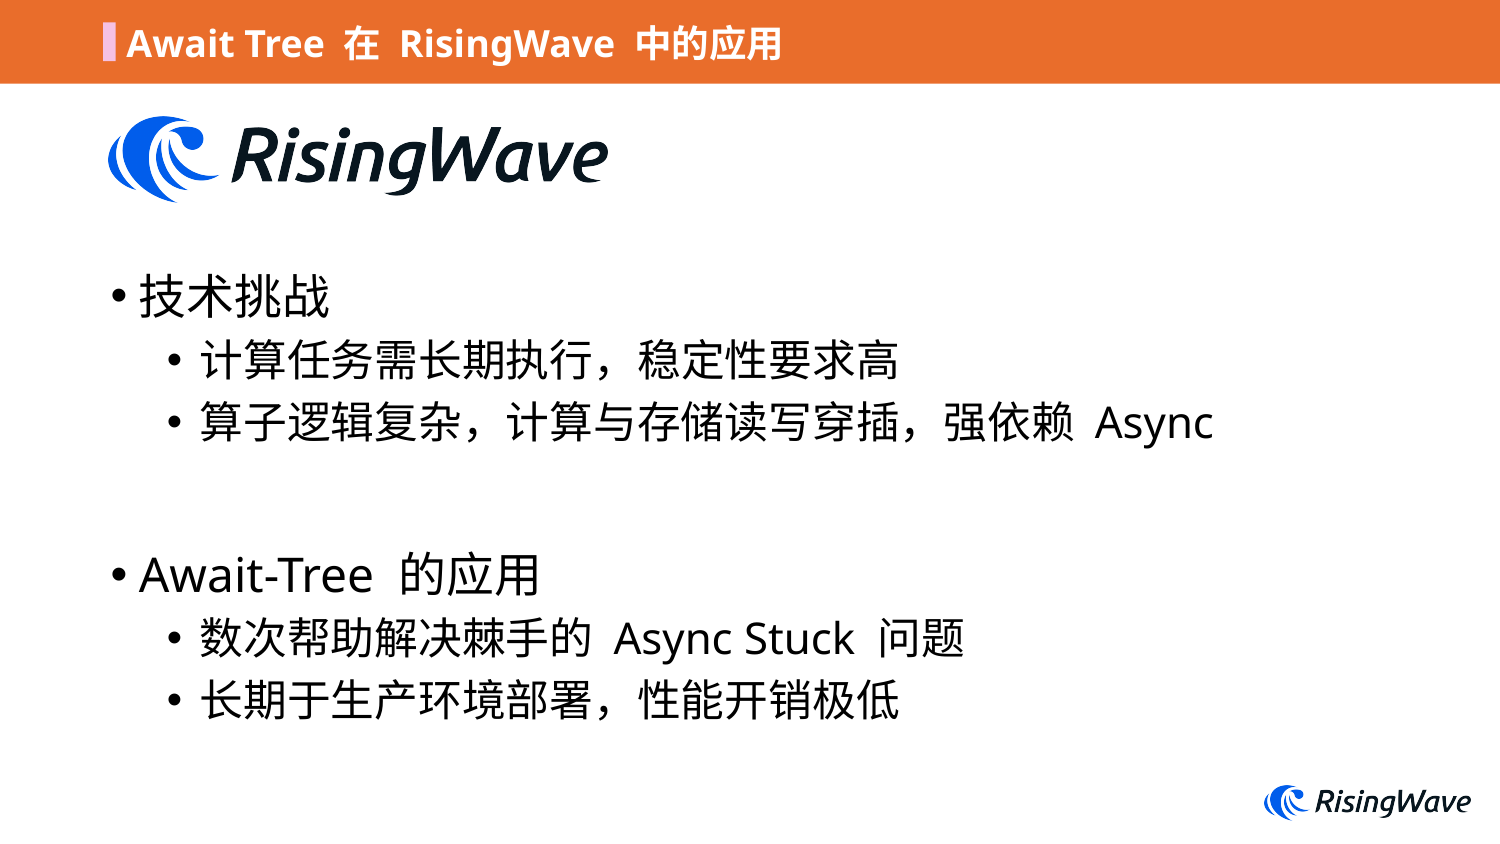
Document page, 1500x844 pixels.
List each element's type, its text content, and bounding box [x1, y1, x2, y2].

picture [1264, 785, 1471, 821]
text_box Await Tree 在 RisingWave 中的应用 [118, 13, 870, 73]
list 技术挑战 计算任务需长期执行，稳定性要求高 算子逻辑复杂，计算与存储读写穿插，强依赖 Async Await-Tree 的应用 数次帮助解决棘手的 Async Stuck 问题 长期于生产环境部署，性能开销极低 [102, 252, 1398, 761]
picture [108, 116, 608, 203]
